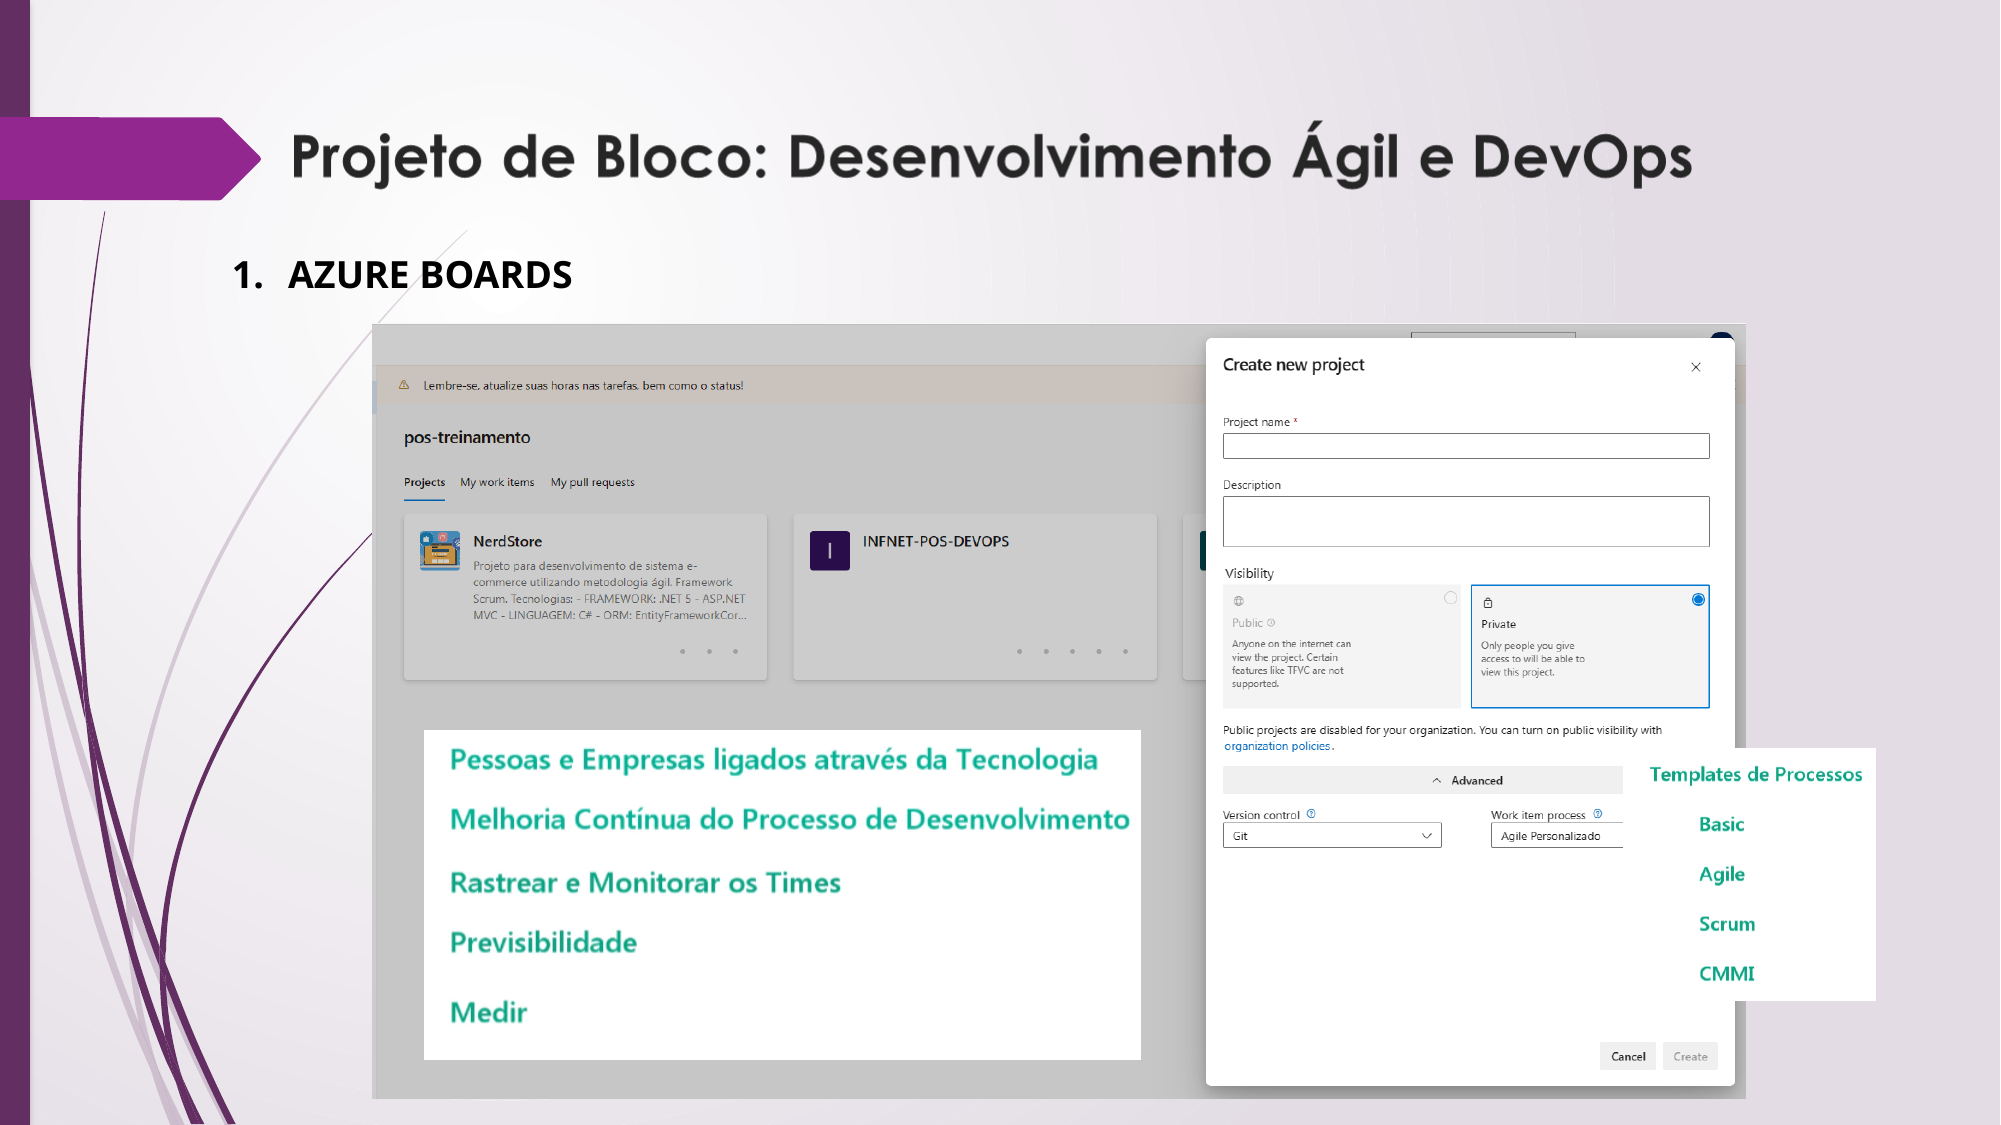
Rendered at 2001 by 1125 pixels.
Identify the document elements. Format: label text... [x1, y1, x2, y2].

text_box AZURE BOARDS [217, 244, 666, 304]
picture [254, 100, 1730, 226]
picture [372, 323, 1876, 1099]
